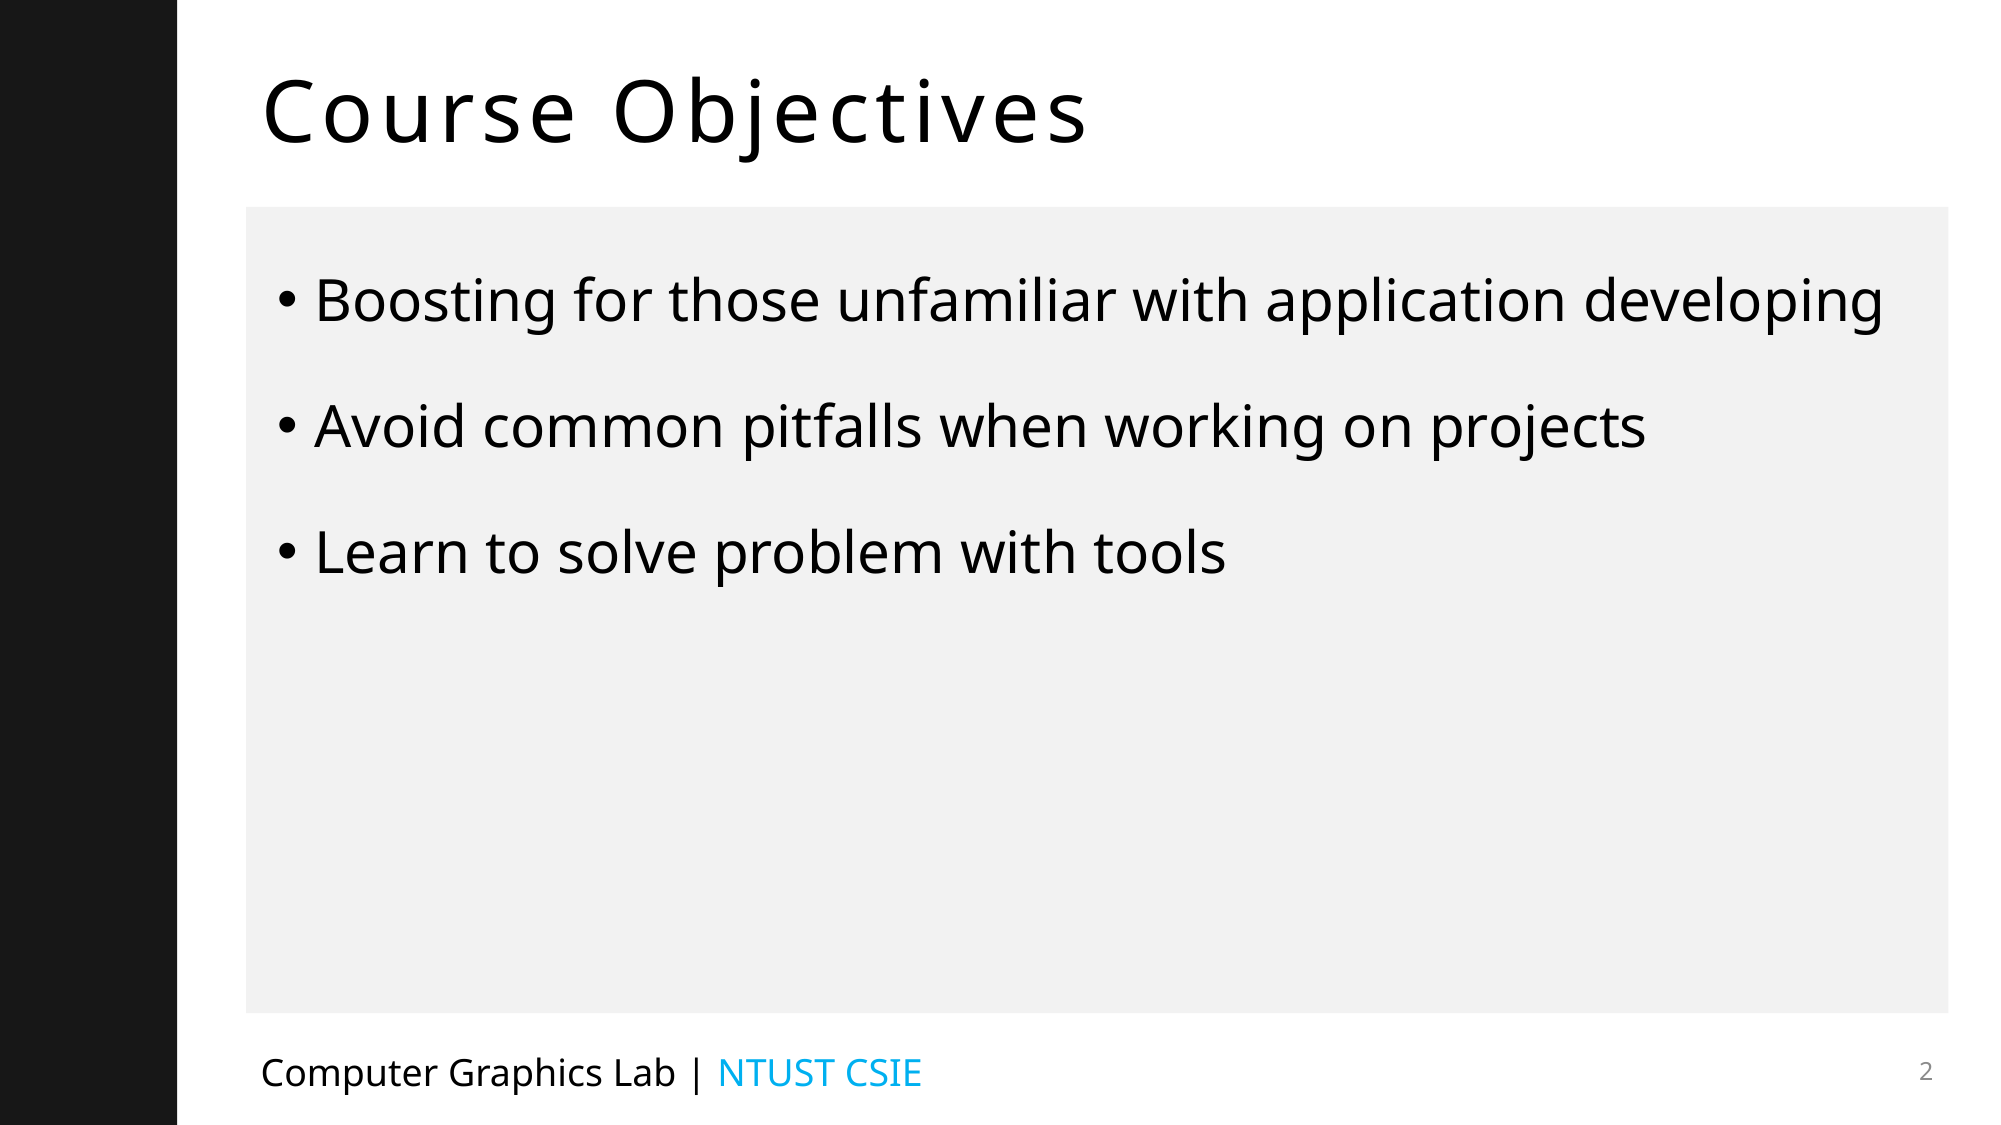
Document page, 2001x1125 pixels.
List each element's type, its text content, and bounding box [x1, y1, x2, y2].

list Boosting for those unfamiliar with application developing Avoid common pitfalls when working on projects Learn to solve problem with tools [262, 220, 1932, 999]
title Course Objectives [246, 59, 1949, 169]
